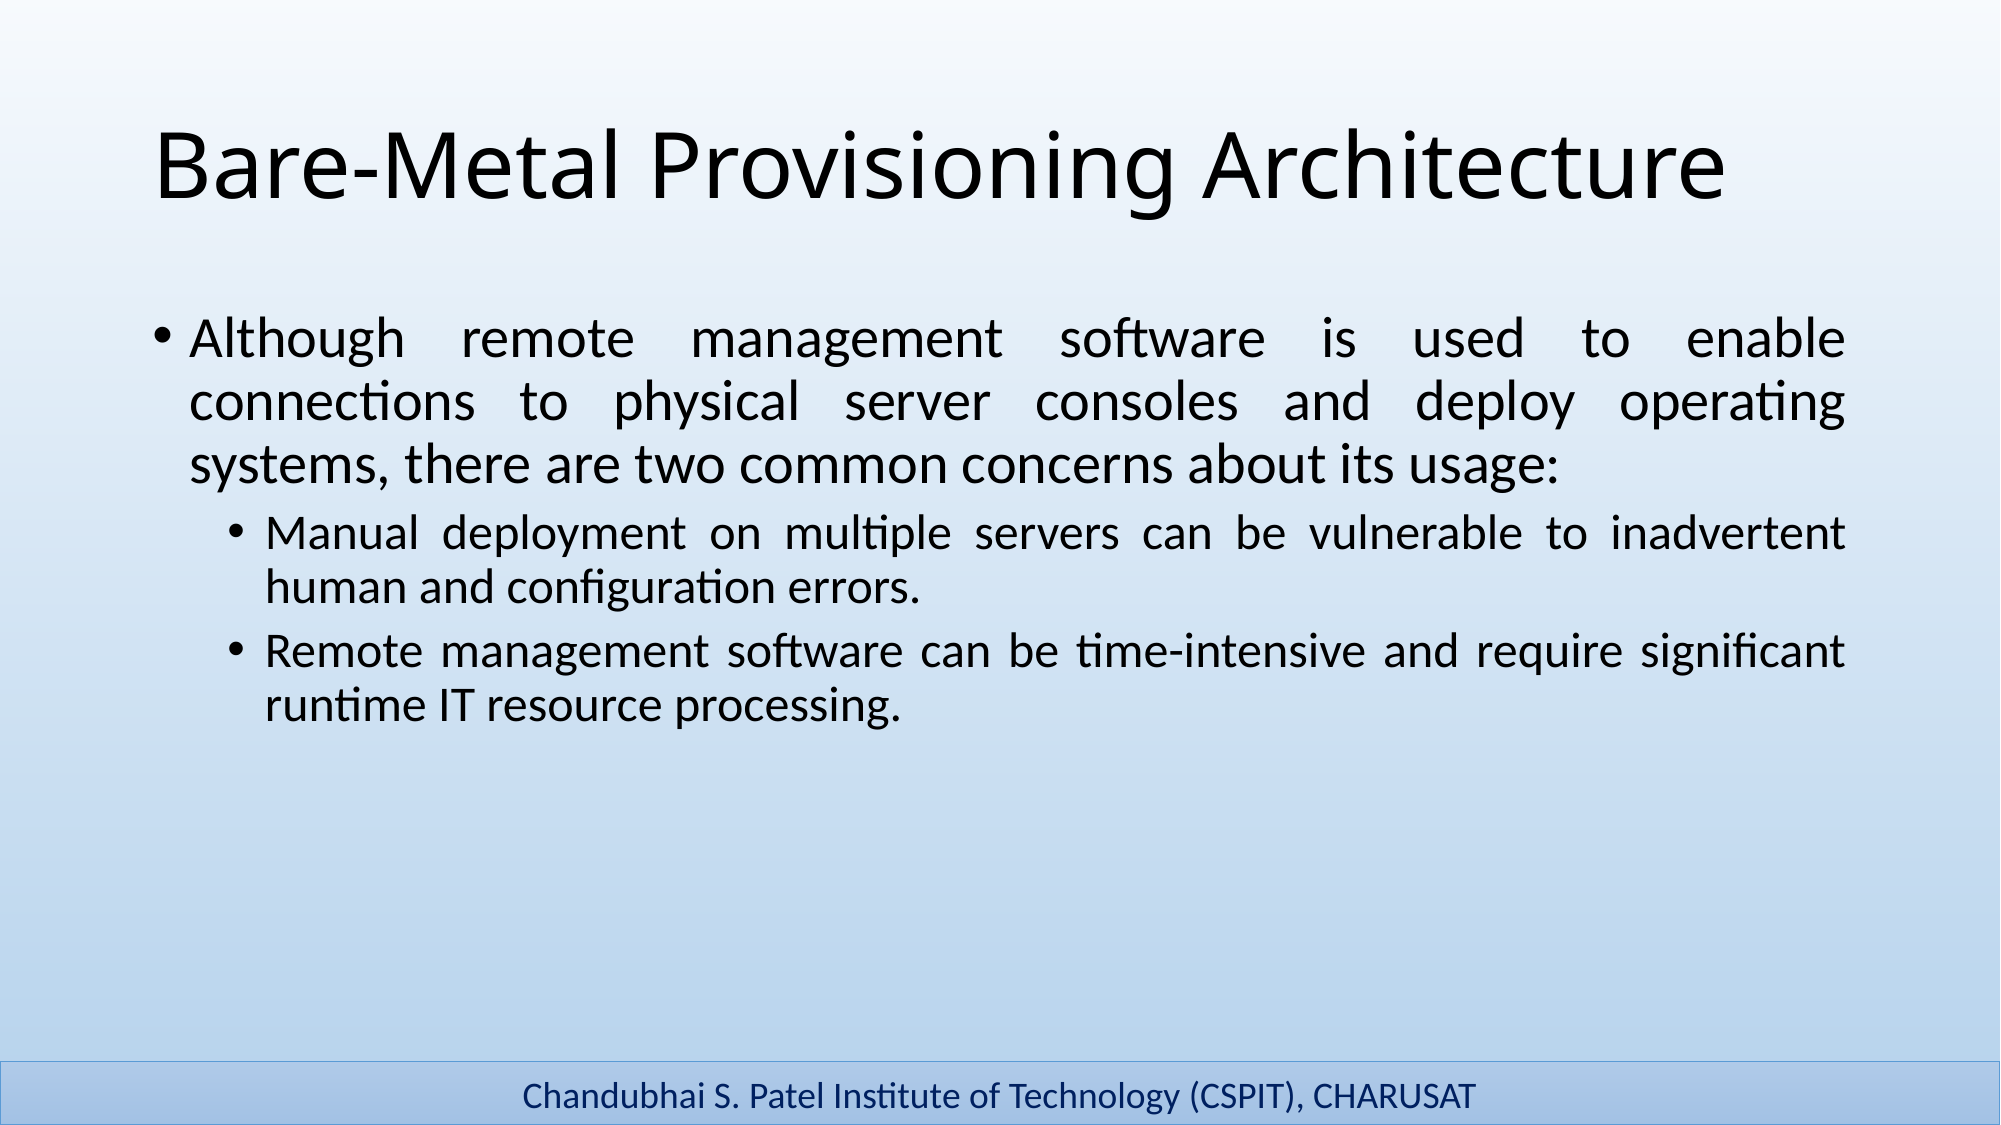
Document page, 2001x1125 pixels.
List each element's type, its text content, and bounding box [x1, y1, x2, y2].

list Although remote management software is used to enable connections to physical server consoles and deploy operating systems, there are two common concerns about its usage: Manual deployment on multiple servers can be vulnerable to inadvertent human and configuration errors. Remote management software can be time-intensive and require significant runtime IT resource processing. [137, 299, 1863, 1014]
title Bare-Metal Provisioning Architecture [137, 59, 1863, 278]
